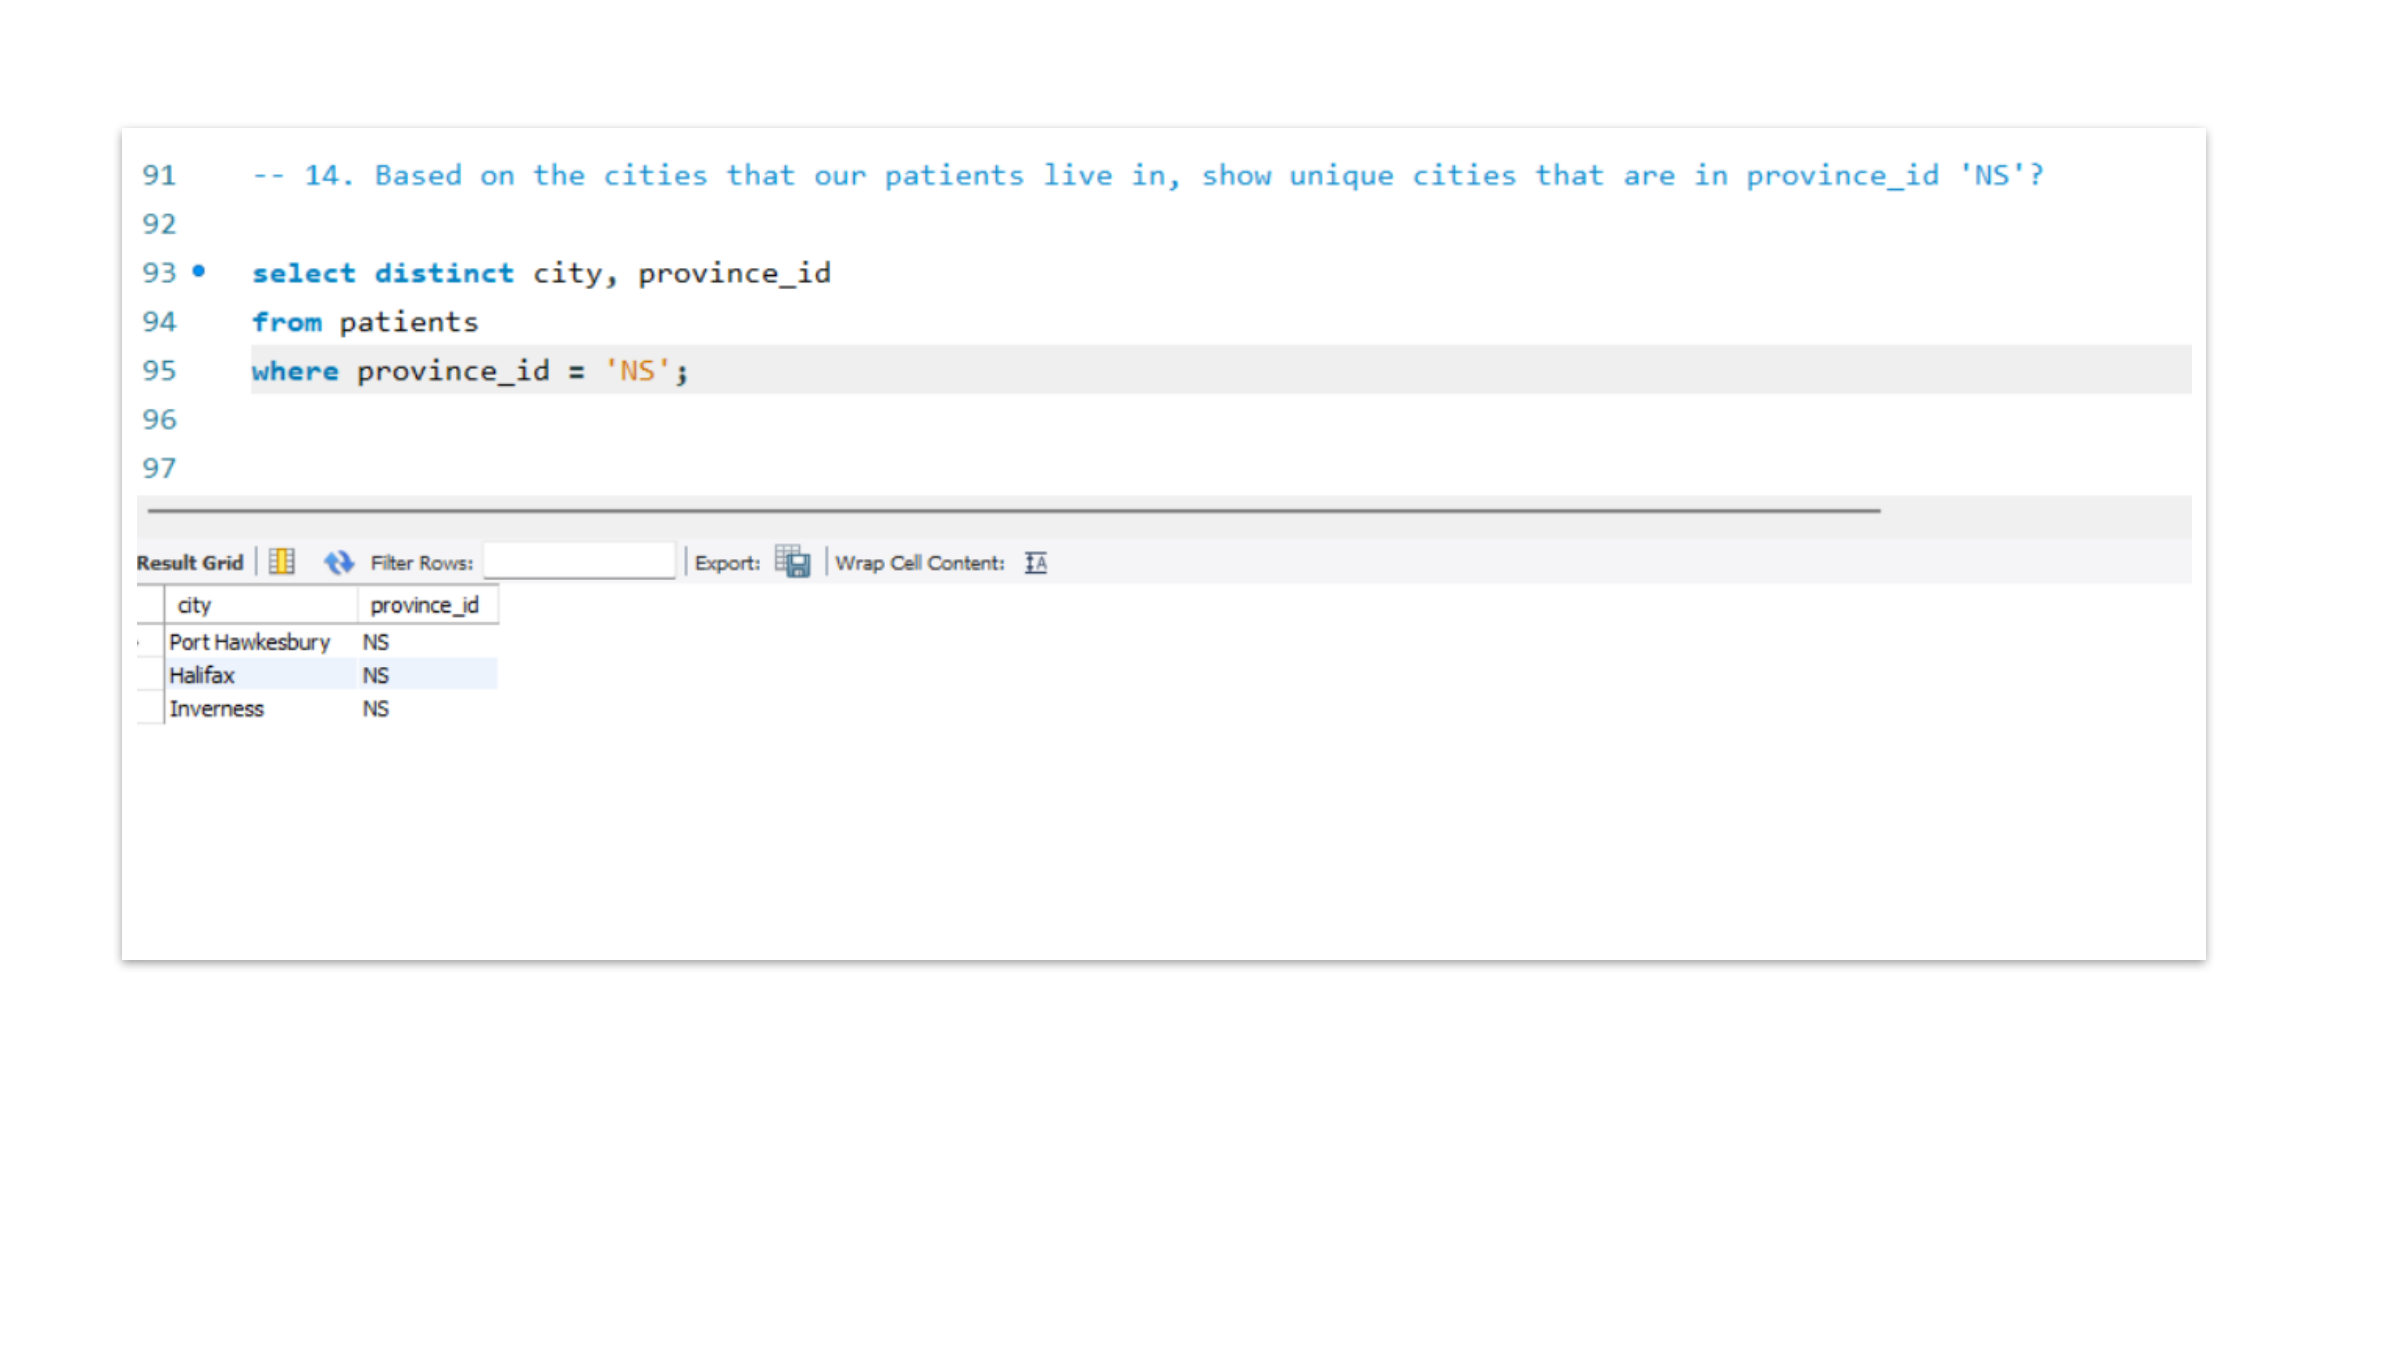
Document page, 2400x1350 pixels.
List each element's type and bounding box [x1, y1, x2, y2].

picture [136, 142, 2192, 946]
